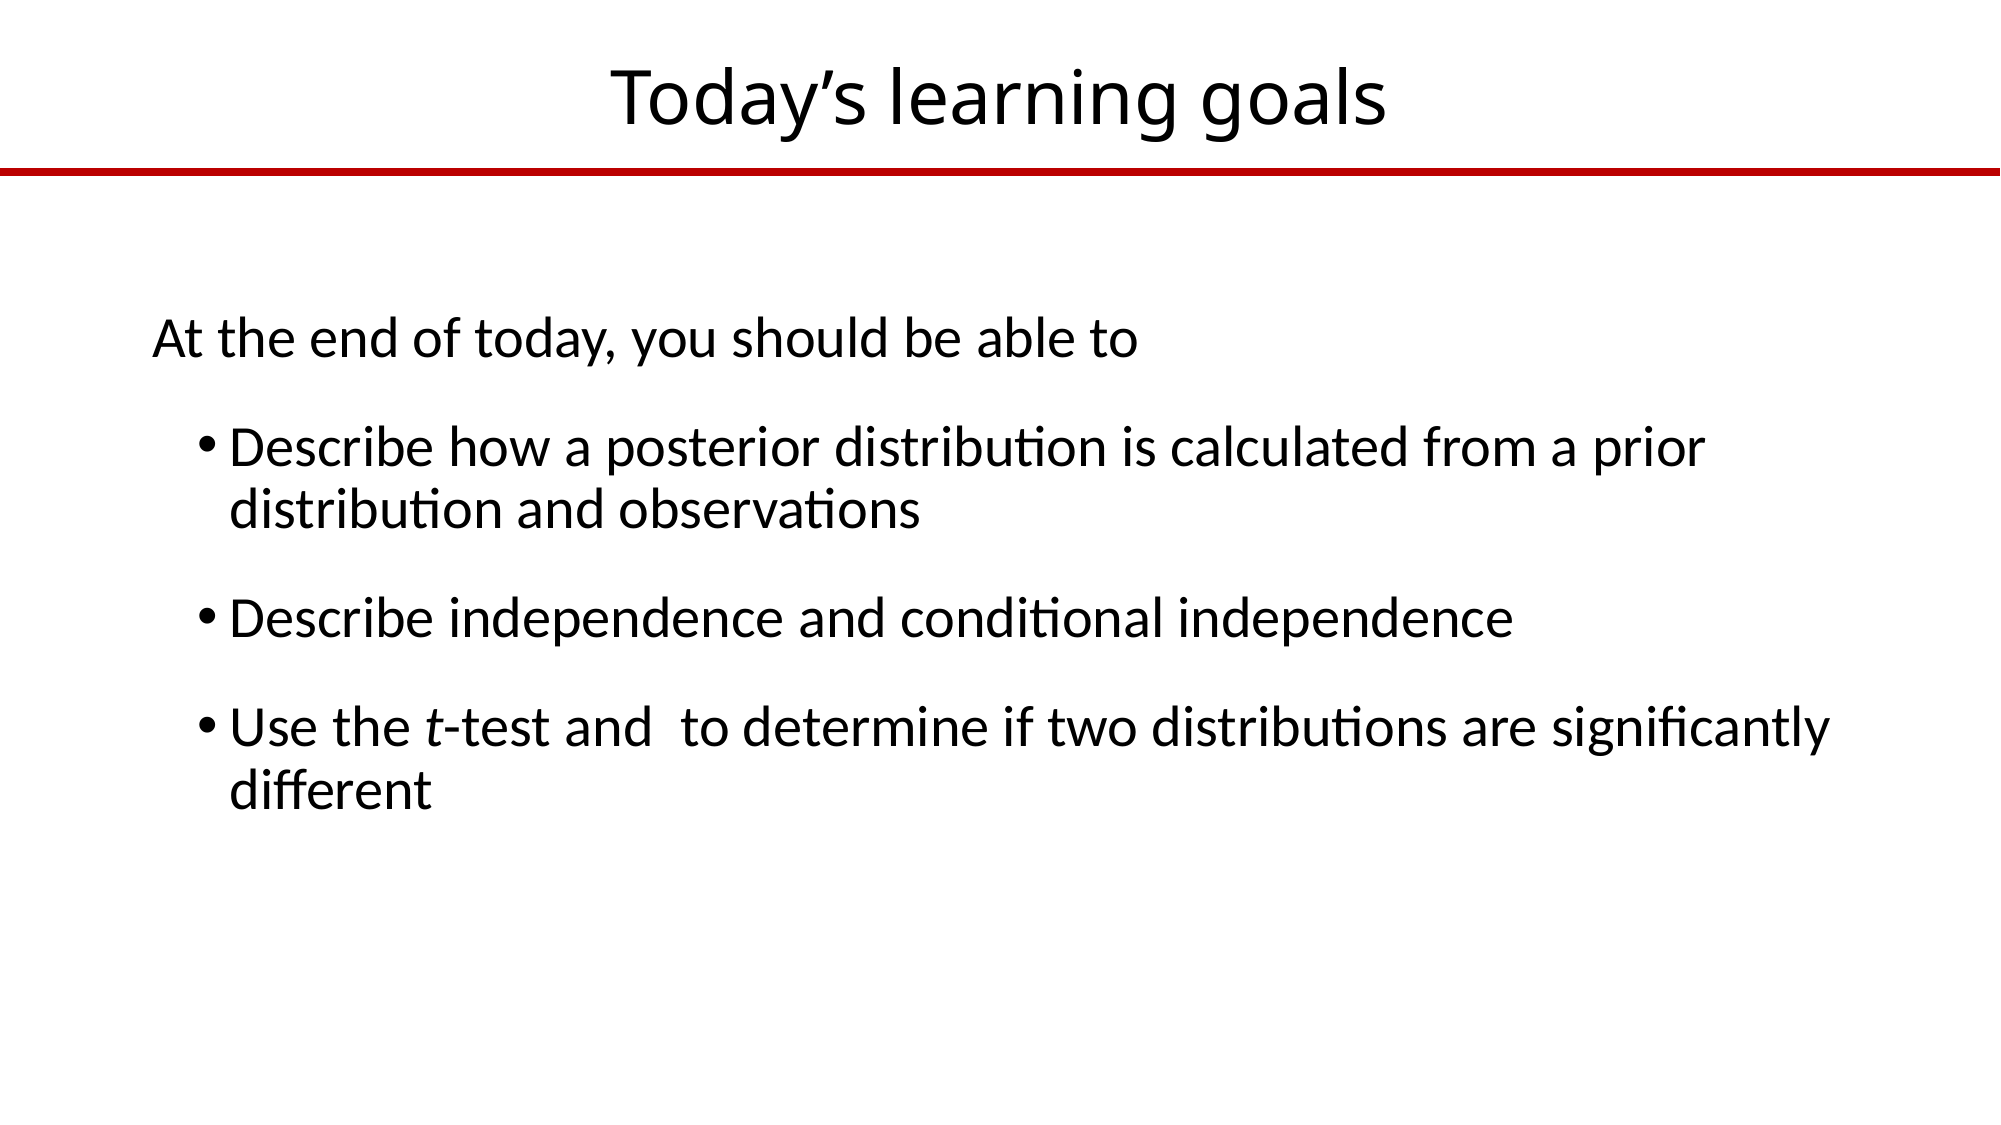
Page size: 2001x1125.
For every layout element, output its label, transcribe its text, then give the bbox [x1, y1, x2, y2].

title Today’s learning goals [137, 50, 1863, 150]
